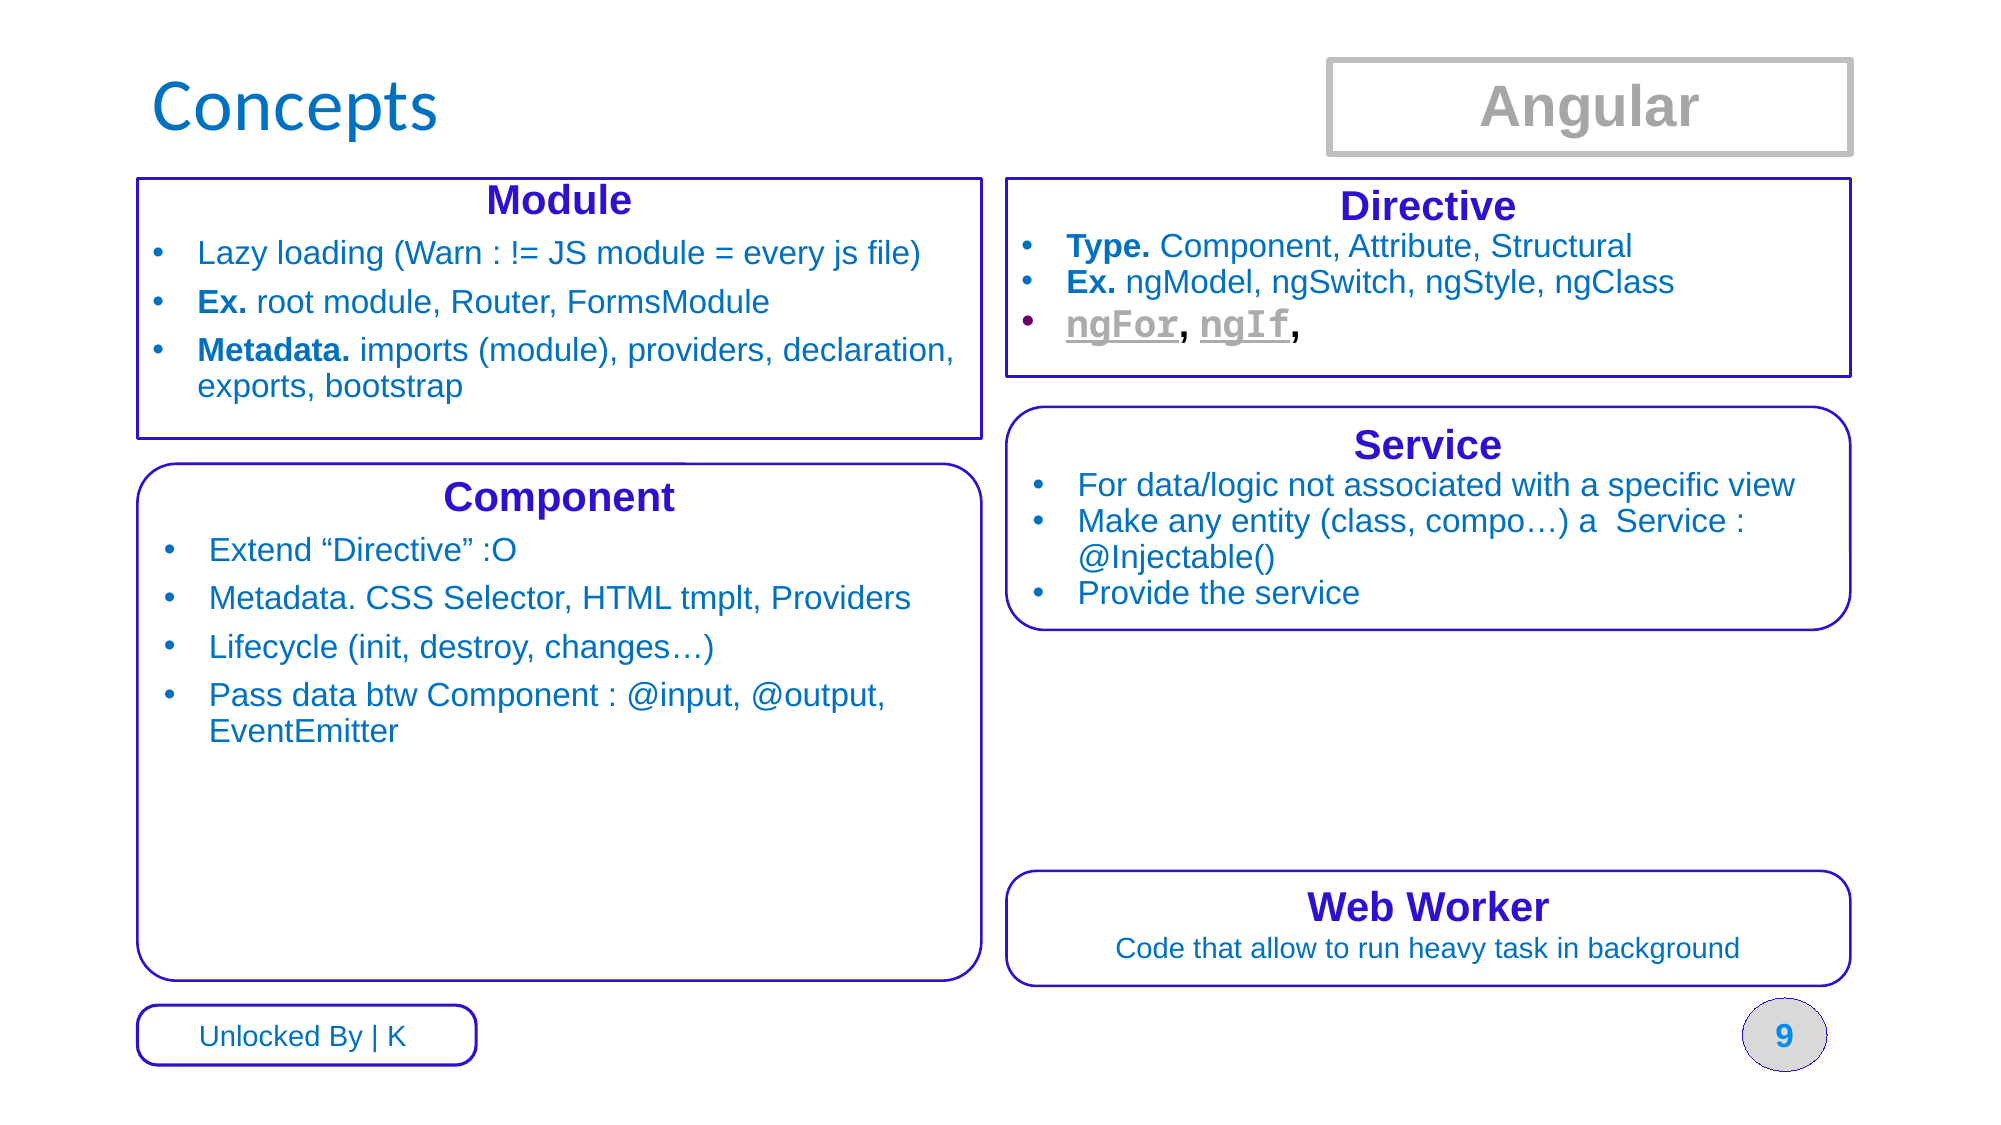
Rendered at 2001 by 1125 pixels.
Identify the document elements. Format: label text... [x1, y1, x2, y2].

text_box Web Worker Code that allow to run heavy task in background [1006, 870, 1851, 986]
text_box Service For data/logic not associated with a specific view Make any entity (class, compo…) a Service : @Injectable() Provide the service [1006, 406, 1851, 630]
list Directive Type. Component, Attribute, Structural Ex. ngModel, ngSwitch, ngStyle, ngClass ngFor, ngIf, [1005, 177, 1852, 378]
list Module Lazy loading (Warn : != JS module = every js file) Ex. root module, Router, FormsModule Metadata. imports (module), providers, declaration, exports, bootstrap [136, 177, 983, 440]
title Concepts [137, 59, 1313, 154]
slide_number 9 [1742, 997, 1828, 1072]
text_box Component Extend “Directive” :O Metadata. CSS Selector, HTML tmplt, Providers Lifecycle (init, destroy, changes…) Pass data btw Component : @input, @output, EventEmitter [137, 463, 982, 981]
footer Unlocked By | K [135, 1003, 478, 1067]
list Angular [1326, 57, 1854, 157]
